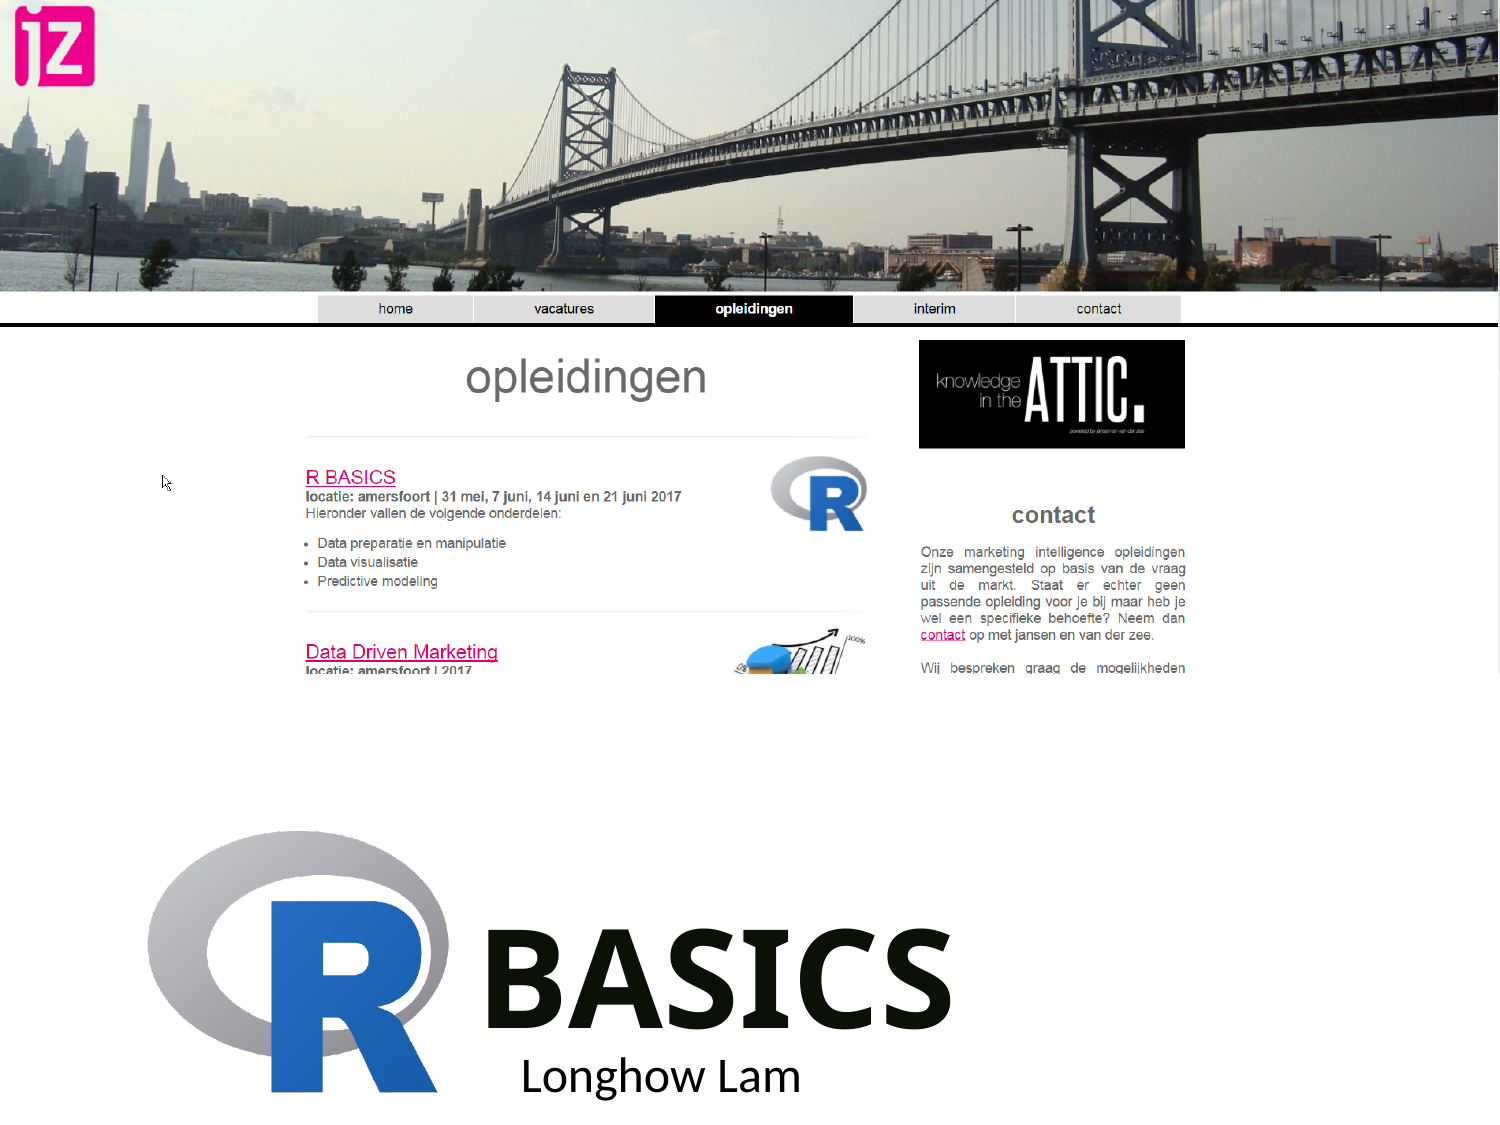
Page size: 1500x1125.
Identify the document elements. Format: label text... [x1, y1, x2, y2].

picture [0, 0, 1500, 674]
text_box BASICS [449, 850, 1136, 1041]
subtitle Longhow Lam [150, 1041, 1173, 1105]
picture [147, 829, 449, 1093]
